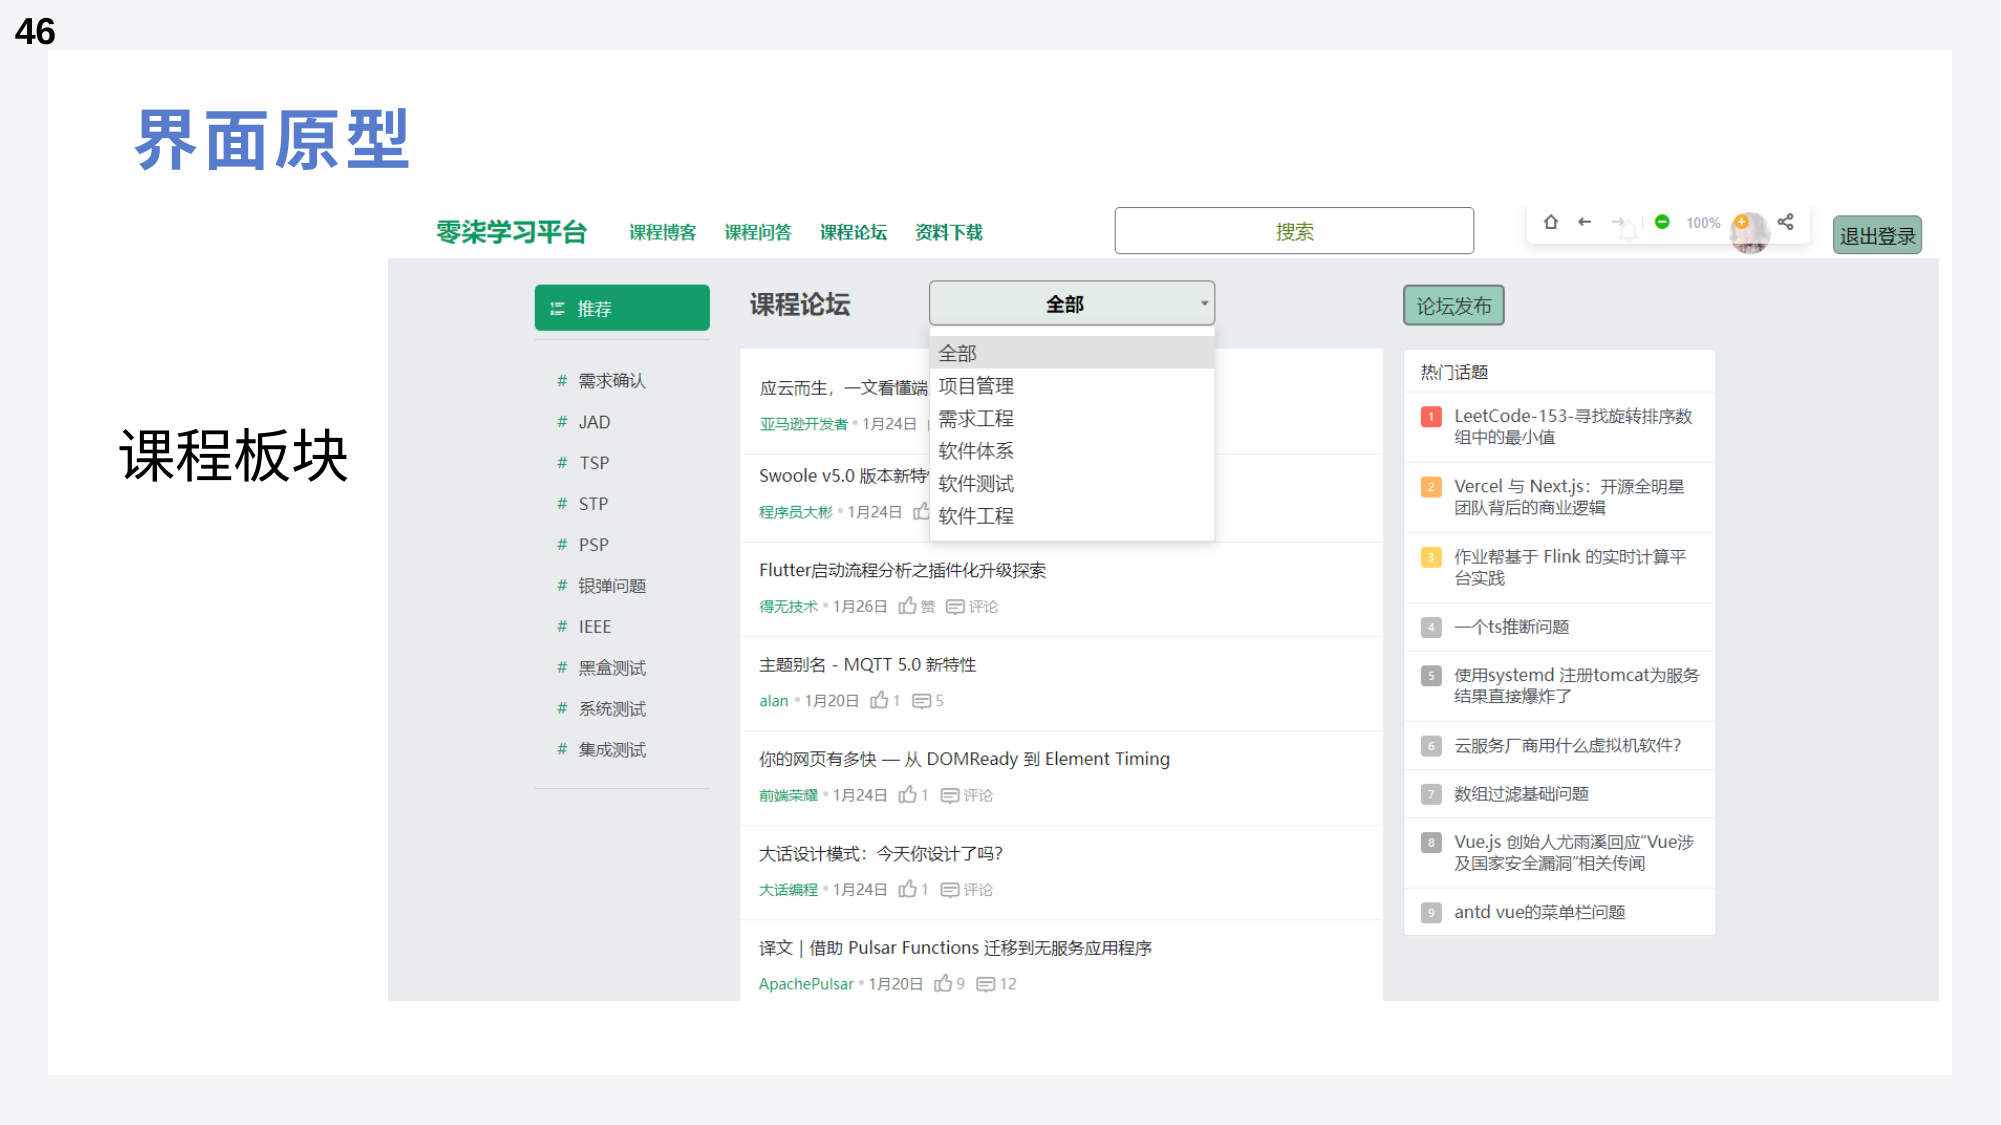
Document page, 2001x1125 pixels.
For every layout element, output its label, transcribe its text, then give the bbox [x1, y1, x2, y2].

picture [388, 207, 1939, 1001]
text_box 课程板块 [102, 411, 365, 497]
title 界面原型 [115, 78, 1696, 198]
text_box 46 [0, 0, 131, 60]
